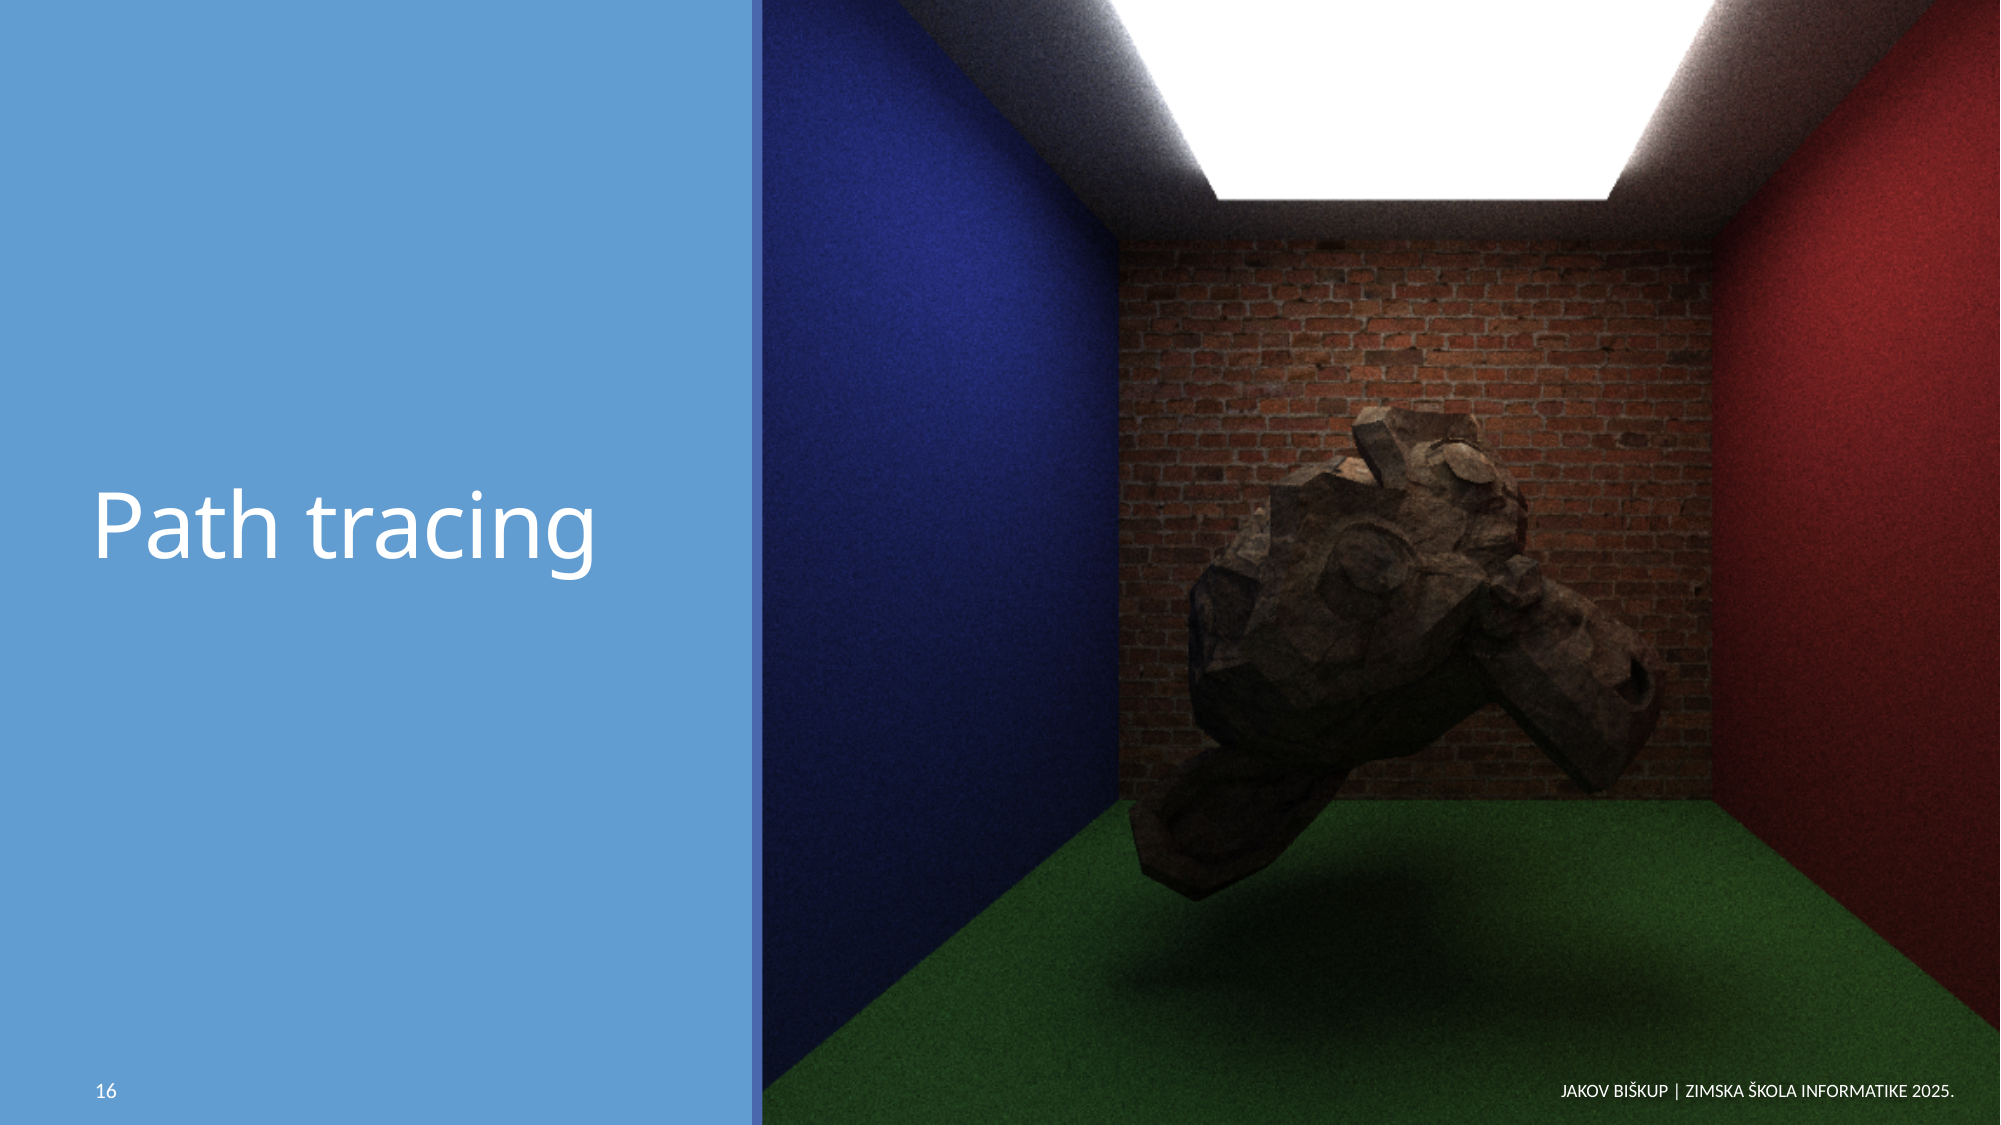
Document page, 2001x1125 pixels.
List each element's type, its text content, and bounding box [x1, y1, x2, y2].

picture [760, 0, 2000, 1125]
text_box [751, 0, 759, 710]
slide_number 16 [79, 1059, 199, 1120]
text_box [0, 0, 751, 1125]
text_box [751, 723, 758, 1125]
title Path tracing [75, 104, 676, 585]
